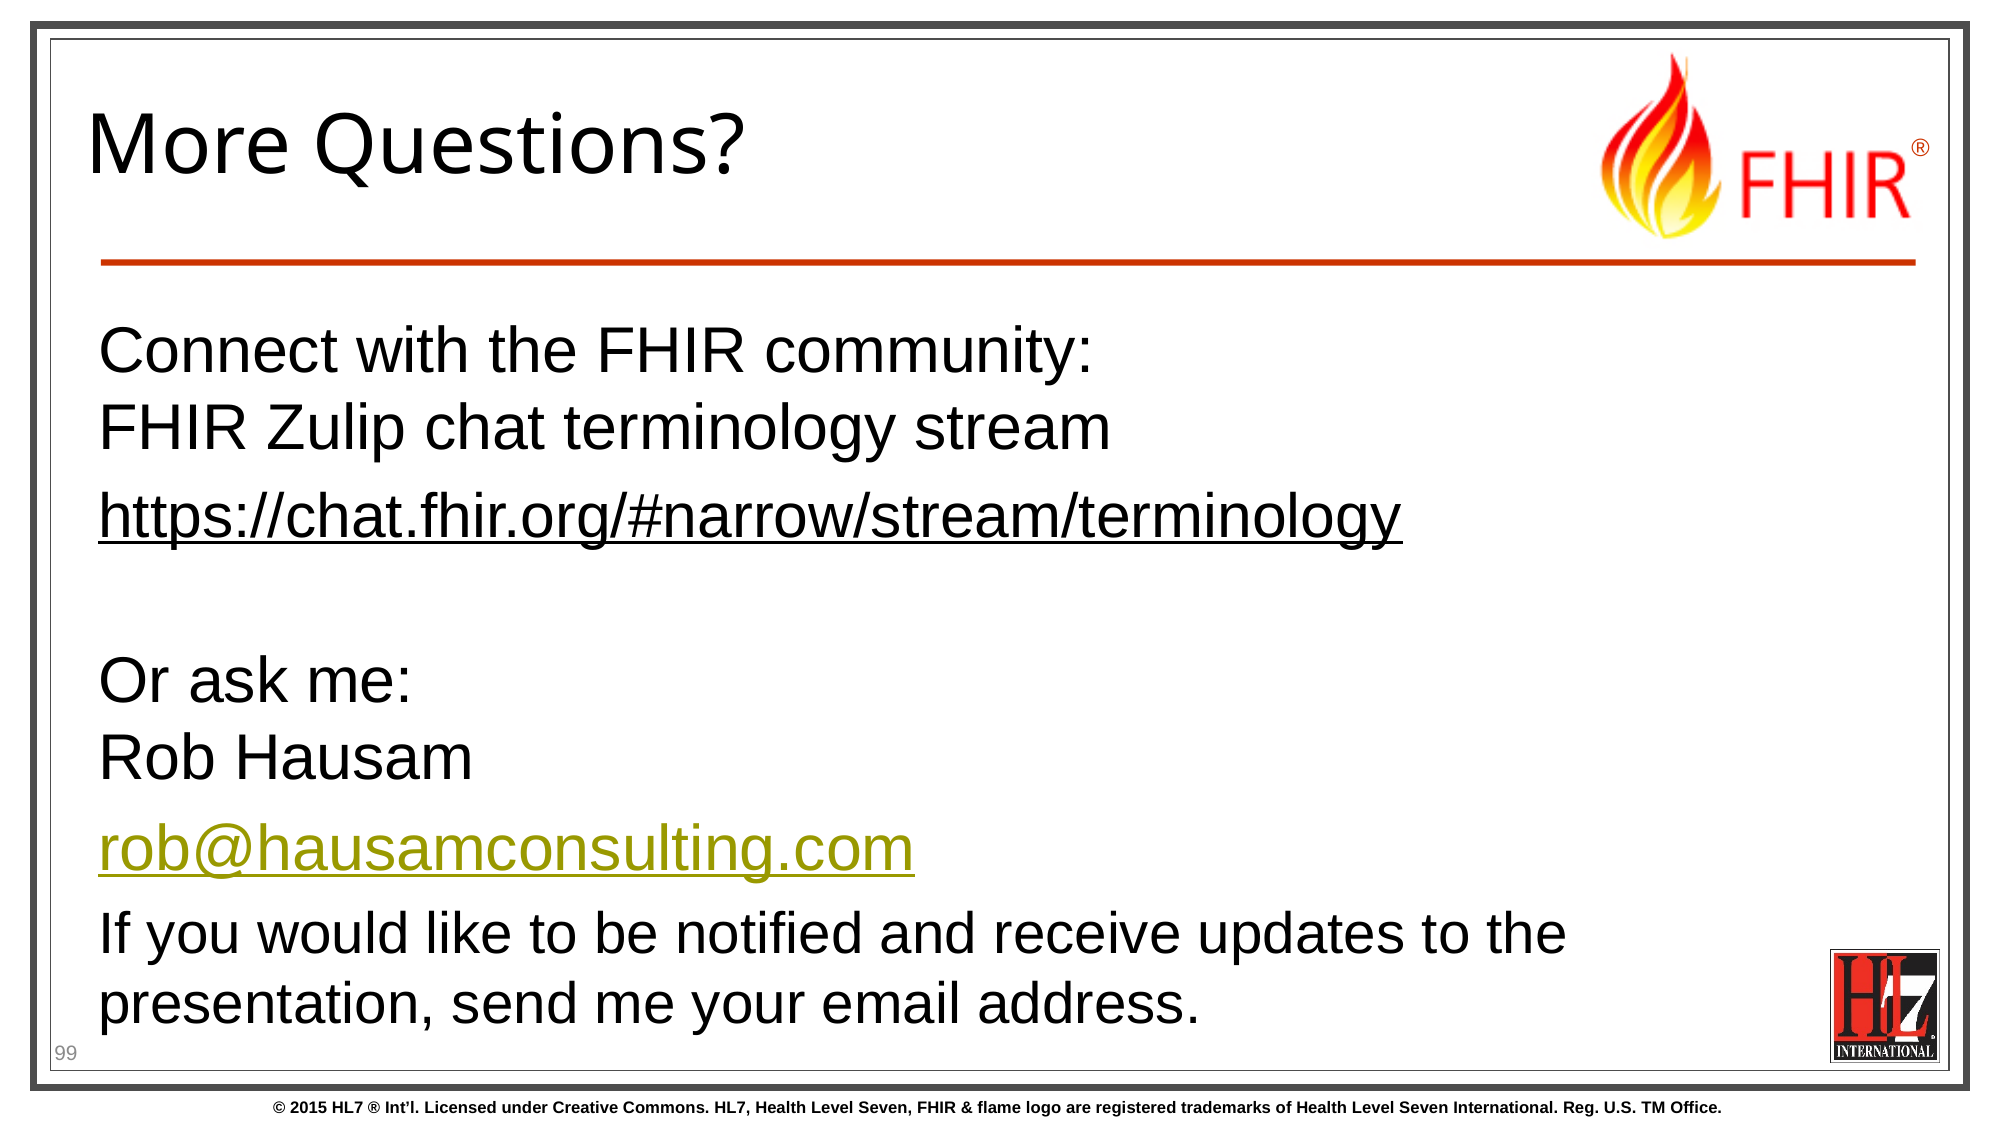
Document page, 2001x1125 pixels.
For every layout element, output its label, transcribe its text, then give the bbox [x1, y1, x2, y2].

title More Questions? [70, 54, 1595, 244]
picture [1830, 949, 1940, 1063]
picture [1588, 42, 1923, 249]
list Connect with the FHIR community: FHIR Zulip chat terminology stream https://chat.fhir.org/#narrow/stream/terminology Or ask me: Rob Hausam rob@hausamconsulting.com If you would like to be notified and receive updates to the presentation, send me your email address. [83, 299, 1917, 1059]
slide_number 99 [39, 1034, 197, 1071]
